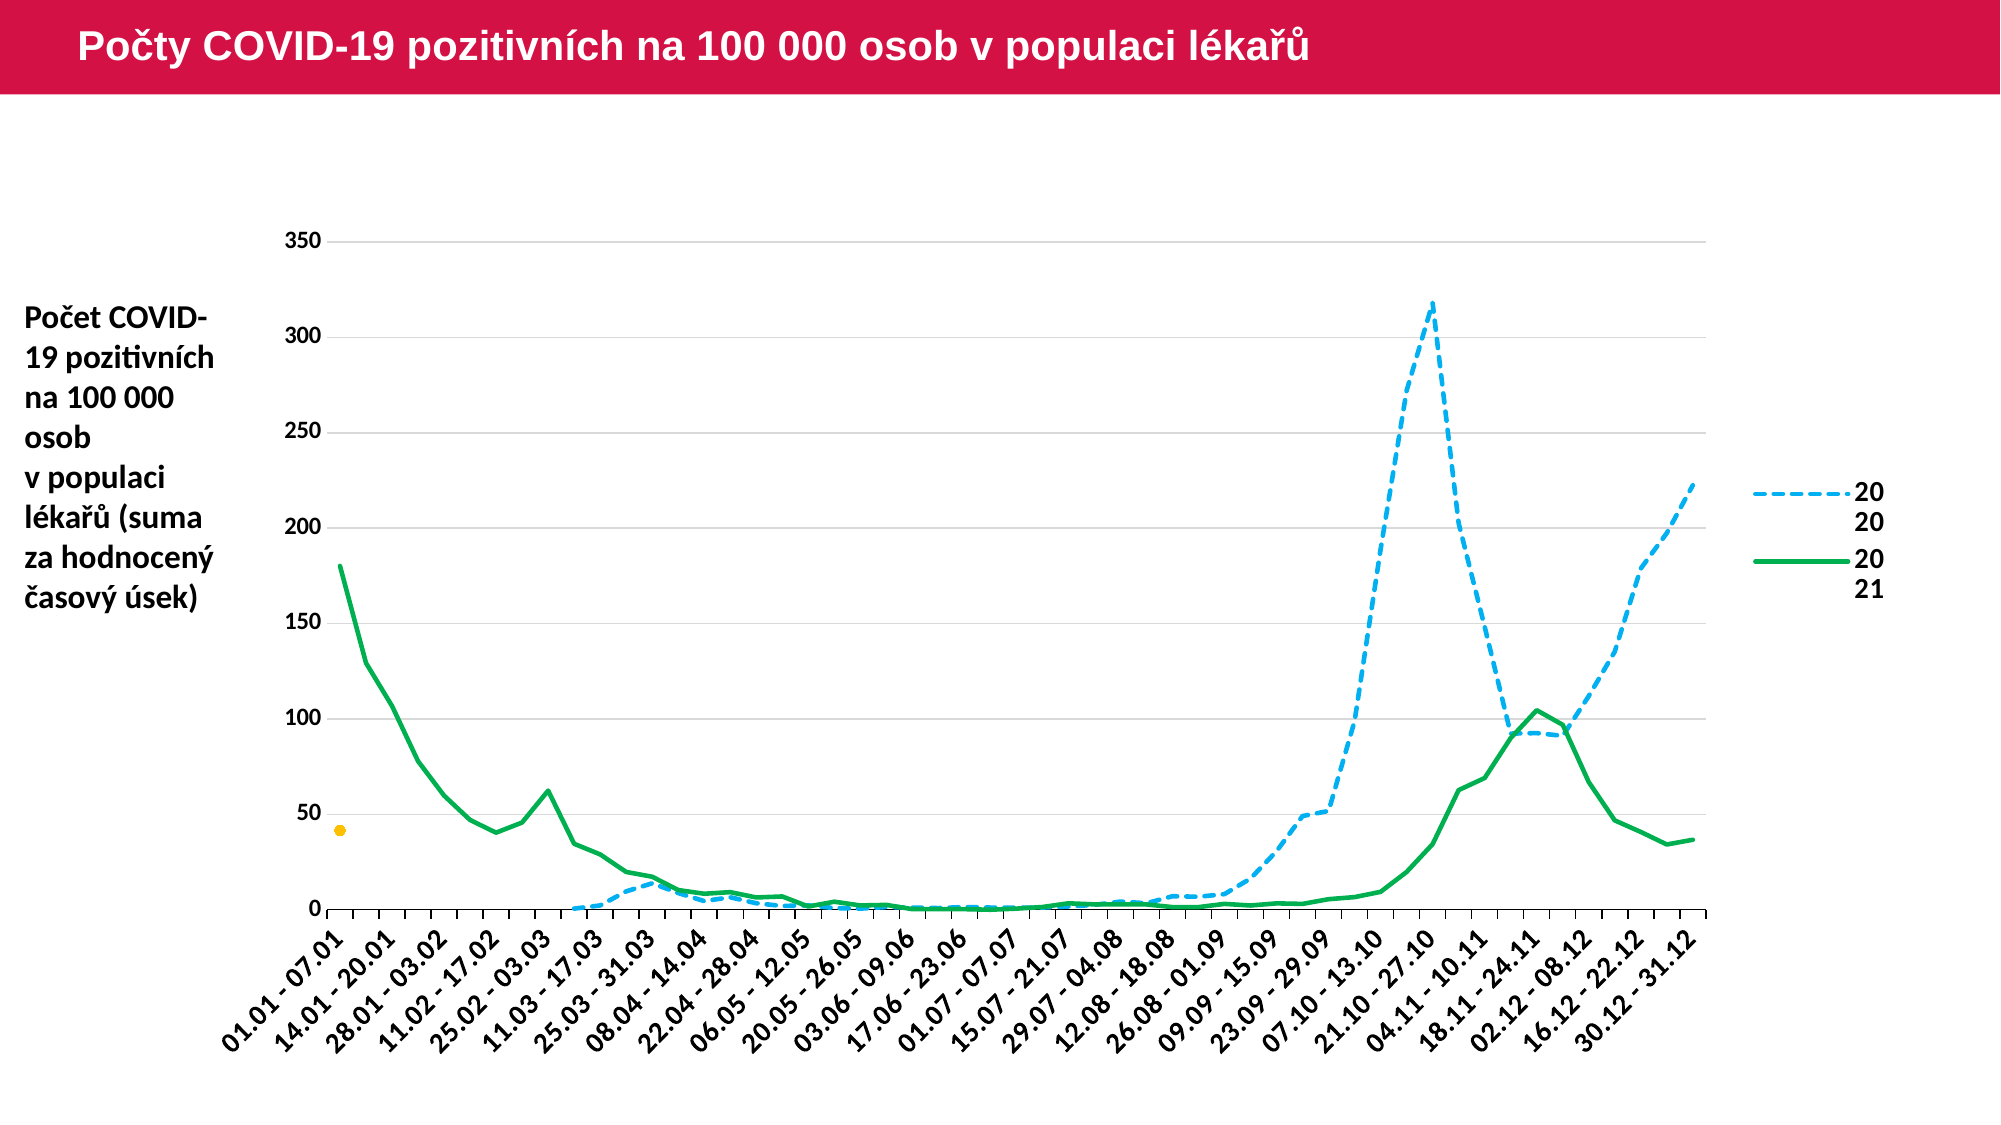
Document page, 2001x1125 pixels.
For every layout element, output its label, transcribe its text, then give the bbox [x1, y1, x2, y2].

chart [216, 226, 1966, 1107]
text_box Počet COVID-19 pozitivních na 100 000 osob v populaci lékařů (suma za hodnocený časový úsek) [9, 288, 216, 623]
title Počty COVID-19 pozitivních na 100 000 osob v populaci lékařů [62, 0, 1447, 95]
